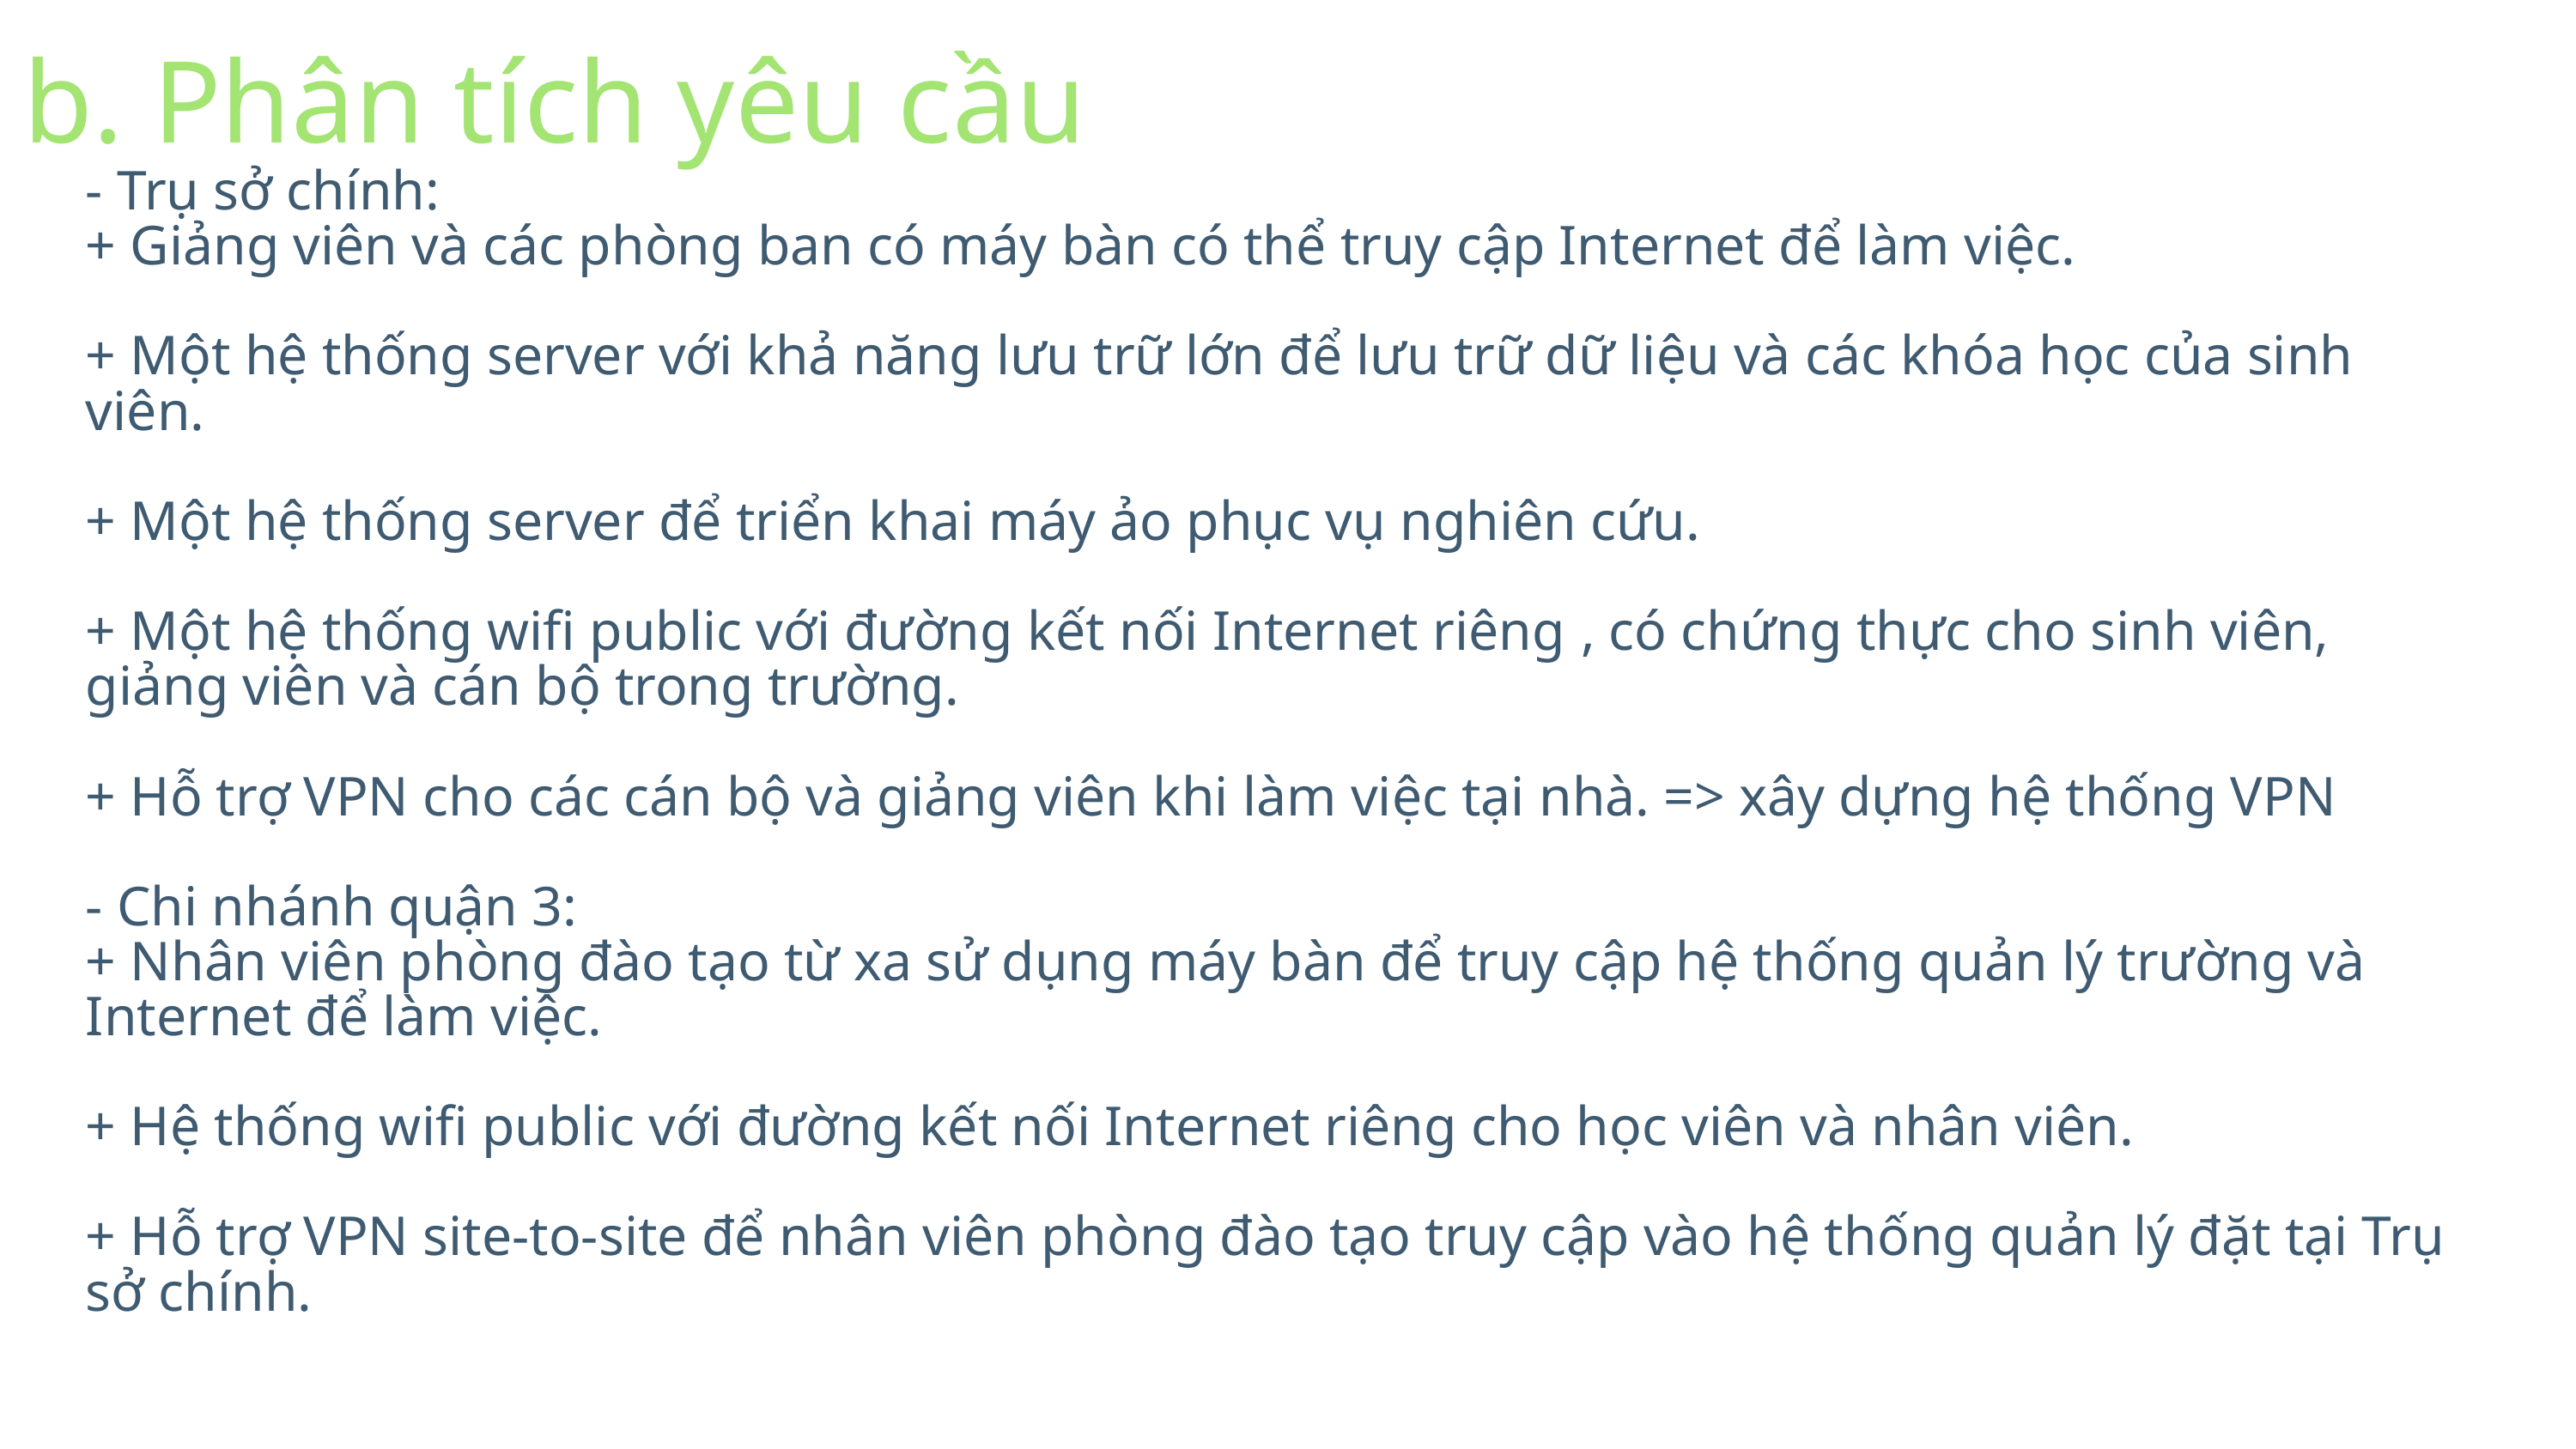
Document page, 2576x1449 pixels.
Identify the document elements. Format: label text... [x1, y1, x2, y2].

text_box - Trụ sở chính: + Giảng viên và các phòng ban có máy bàn có thể truy cập Internet để làm việc. + Một hệ thống server với khả năng lưu trữ lớn để lưu trữ dữ liệu và các khóa học của sinh viên. + Một hệ thống server để triển khai máy ảo phục vụ nghiên cứu. + Một hệ thống wifi public với đường kết nối Internet riêng , có chứng thực cho sinh viên, giảng viên và cán bộ trong trường. + Hỗ trợ VPN cho các cán bộ và giảng viên khi làm việc tại nhà. => xây dựng hệ thống VPN - Chi nhánh quận 3: + Nhân viên phòng đào tạo từ xa sử dụng máy bàn để truy cập hệ thống quản lý trường và Internet để làm việc. + Hệ thống wifi public với đường kết nối Internet riêng cho học viên và nhân viên. + Hỗ trợ VPN site-to-site để nhân viên phòng đào tạo truy cập vào hệ thống quản lý đặt tại Trụ sở chính. [85, 165, 2447, 1377]
text_box b. Phân tích yêu cầu [23, 0, 1609, 167]
